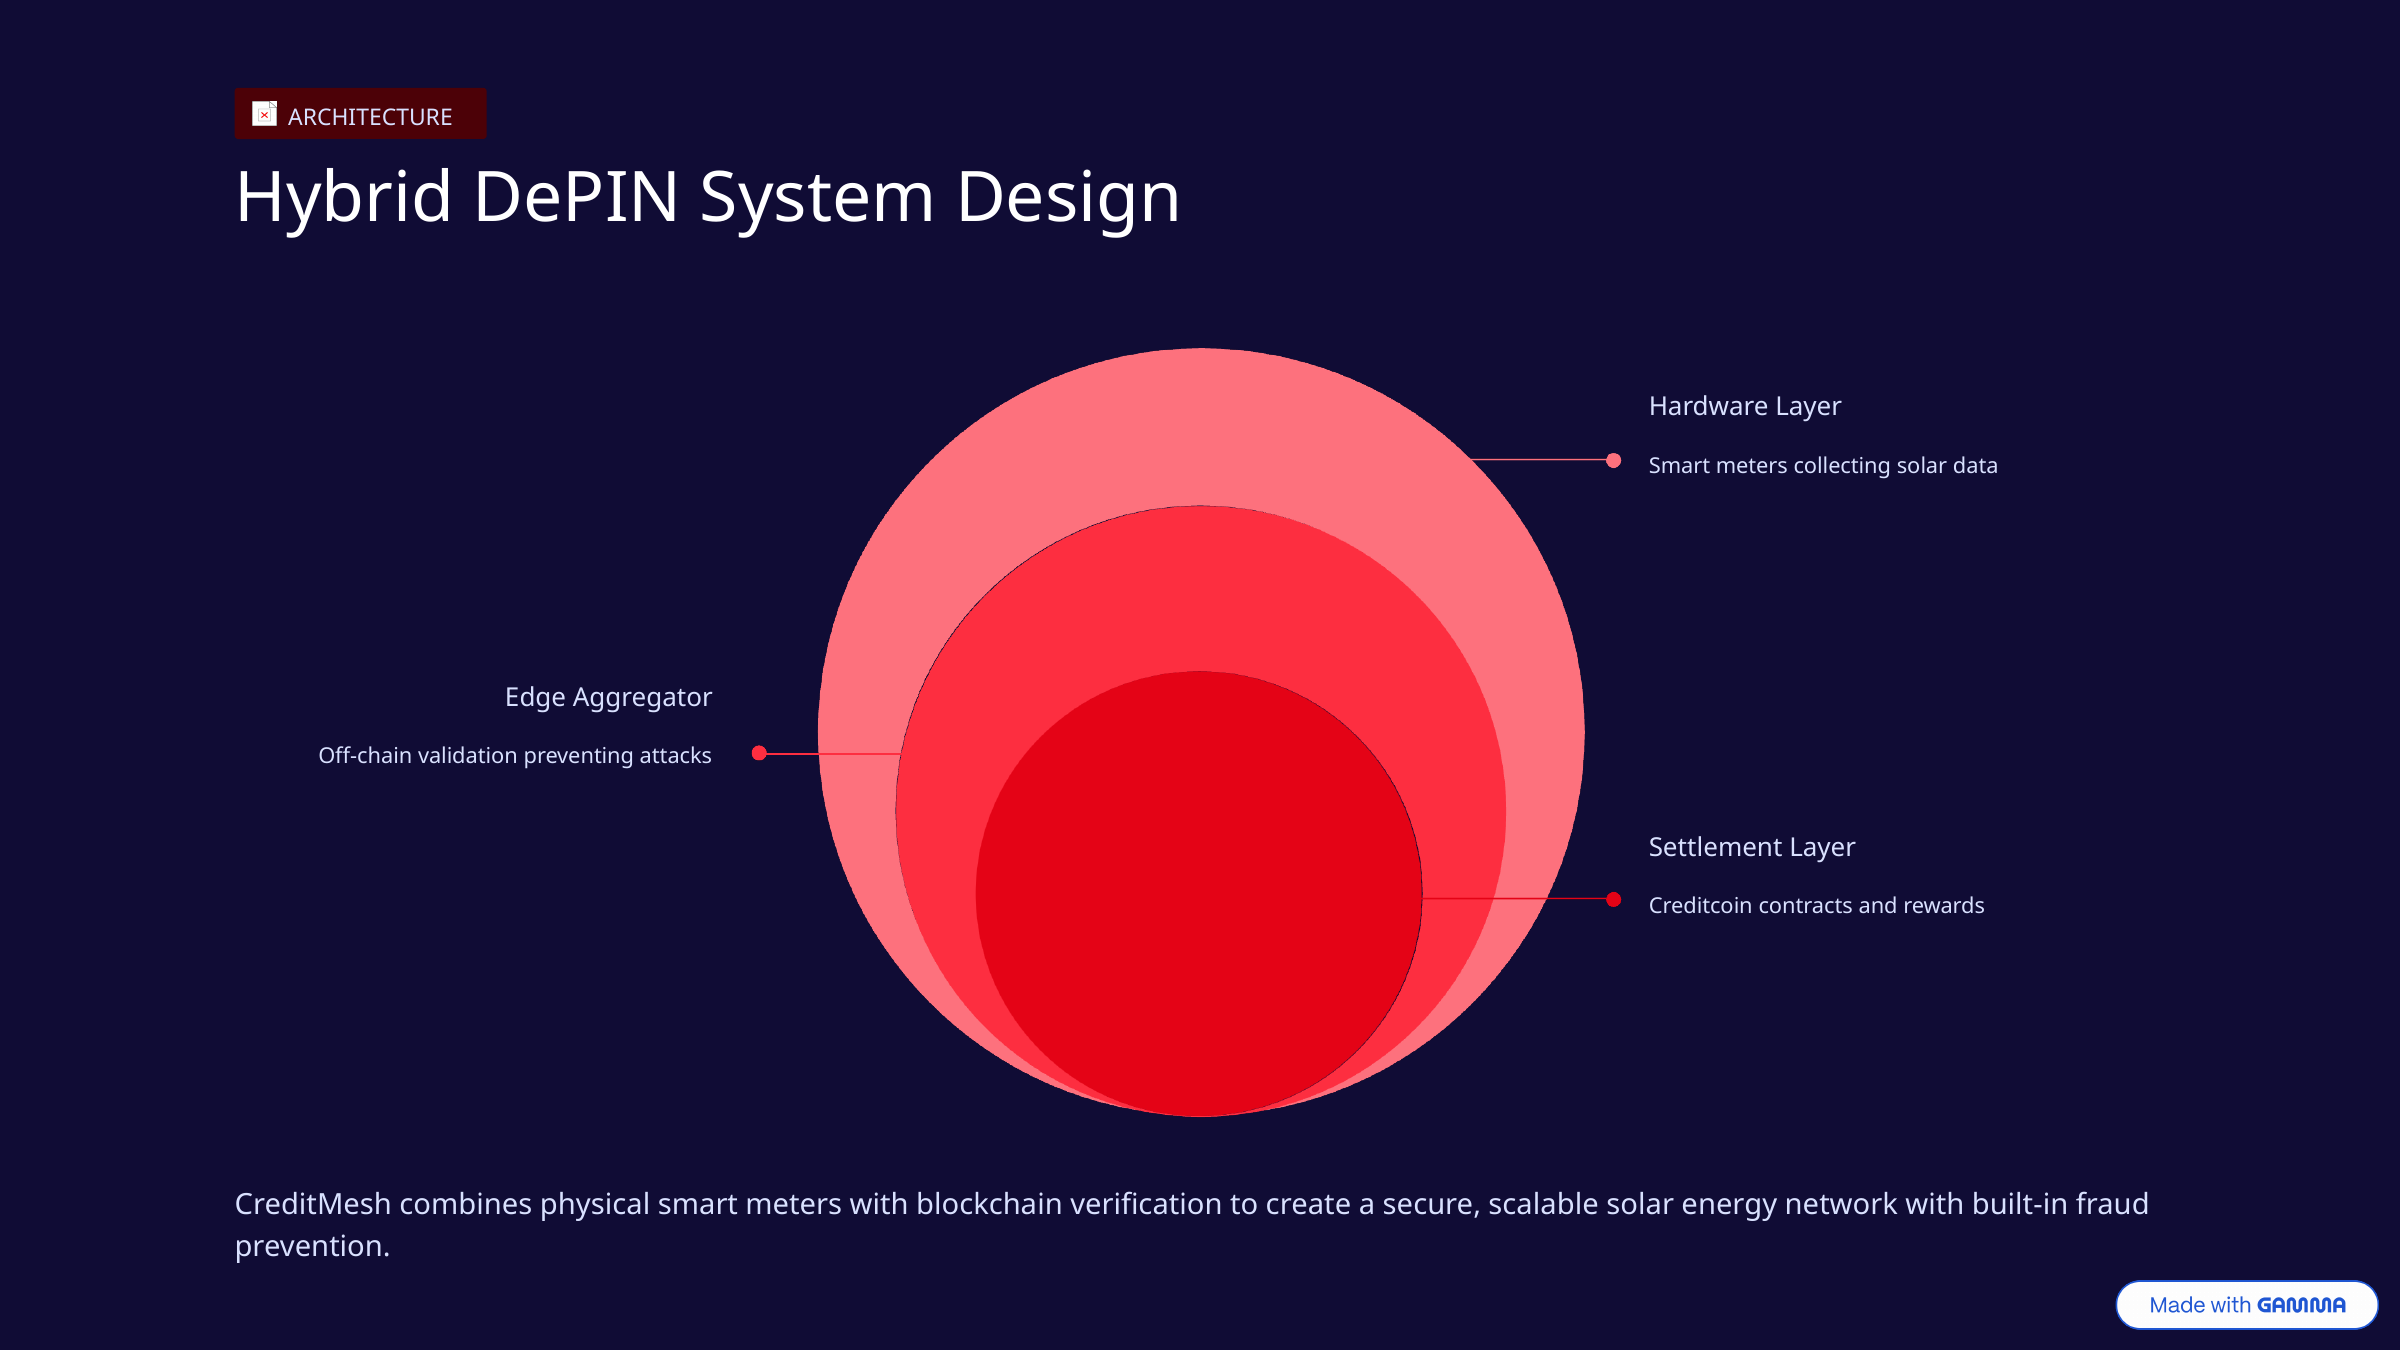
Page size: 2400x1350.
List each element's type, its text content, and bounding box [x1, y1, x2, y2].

text_box ARCHITECTURE [288, 96, 469, 130]
picture [2106, 1271, 2389, 1339]
picture [252, 101, 277, 126]
text_box [234, 87, 487, 140]
text_box CreditMesh combines physical smart meters with blockchain verification to create a secure, scalable solar energy network with built-in fraud prevention. [234, 1178, 2166, 1263]
text_box Hybrid DePIN System Design [234, 148, 1123, 236]
picture [234, 269, 2166, 1154]
